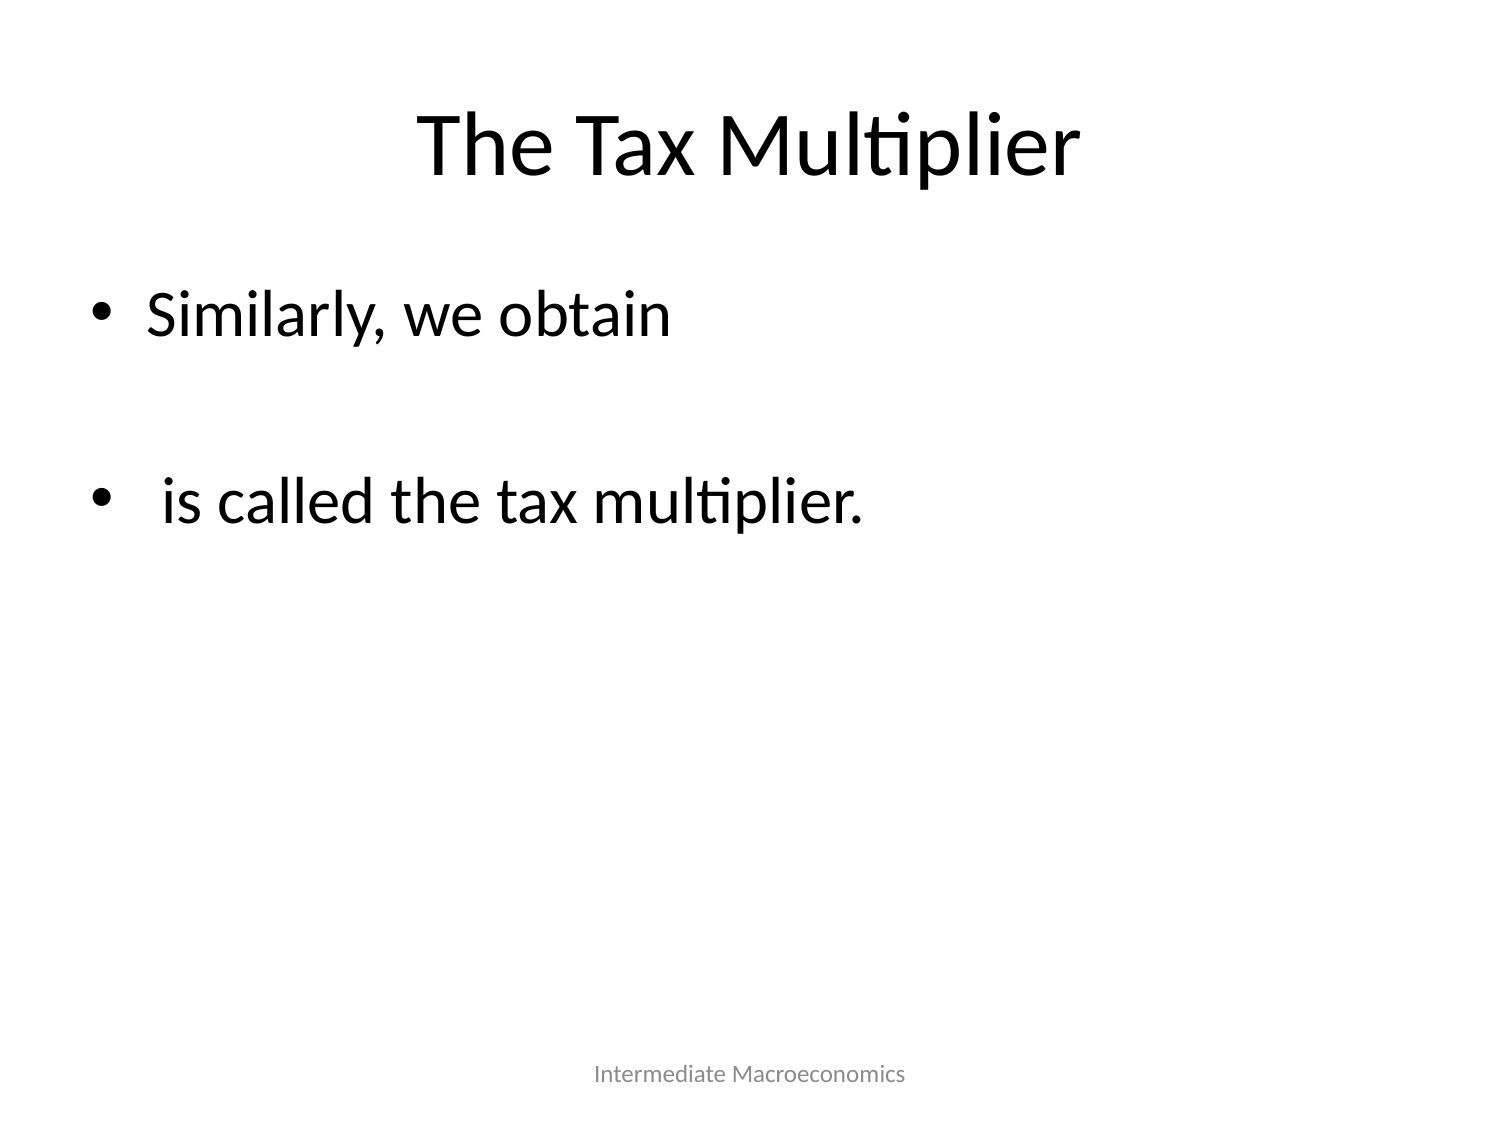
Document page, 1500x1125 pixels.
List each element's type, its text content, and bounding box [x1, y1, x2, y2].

title The Tax Multiplier [75, 45, 1425, 233]
footer Intermediate Macroeconomics [512, 1042, 988, 1103]
